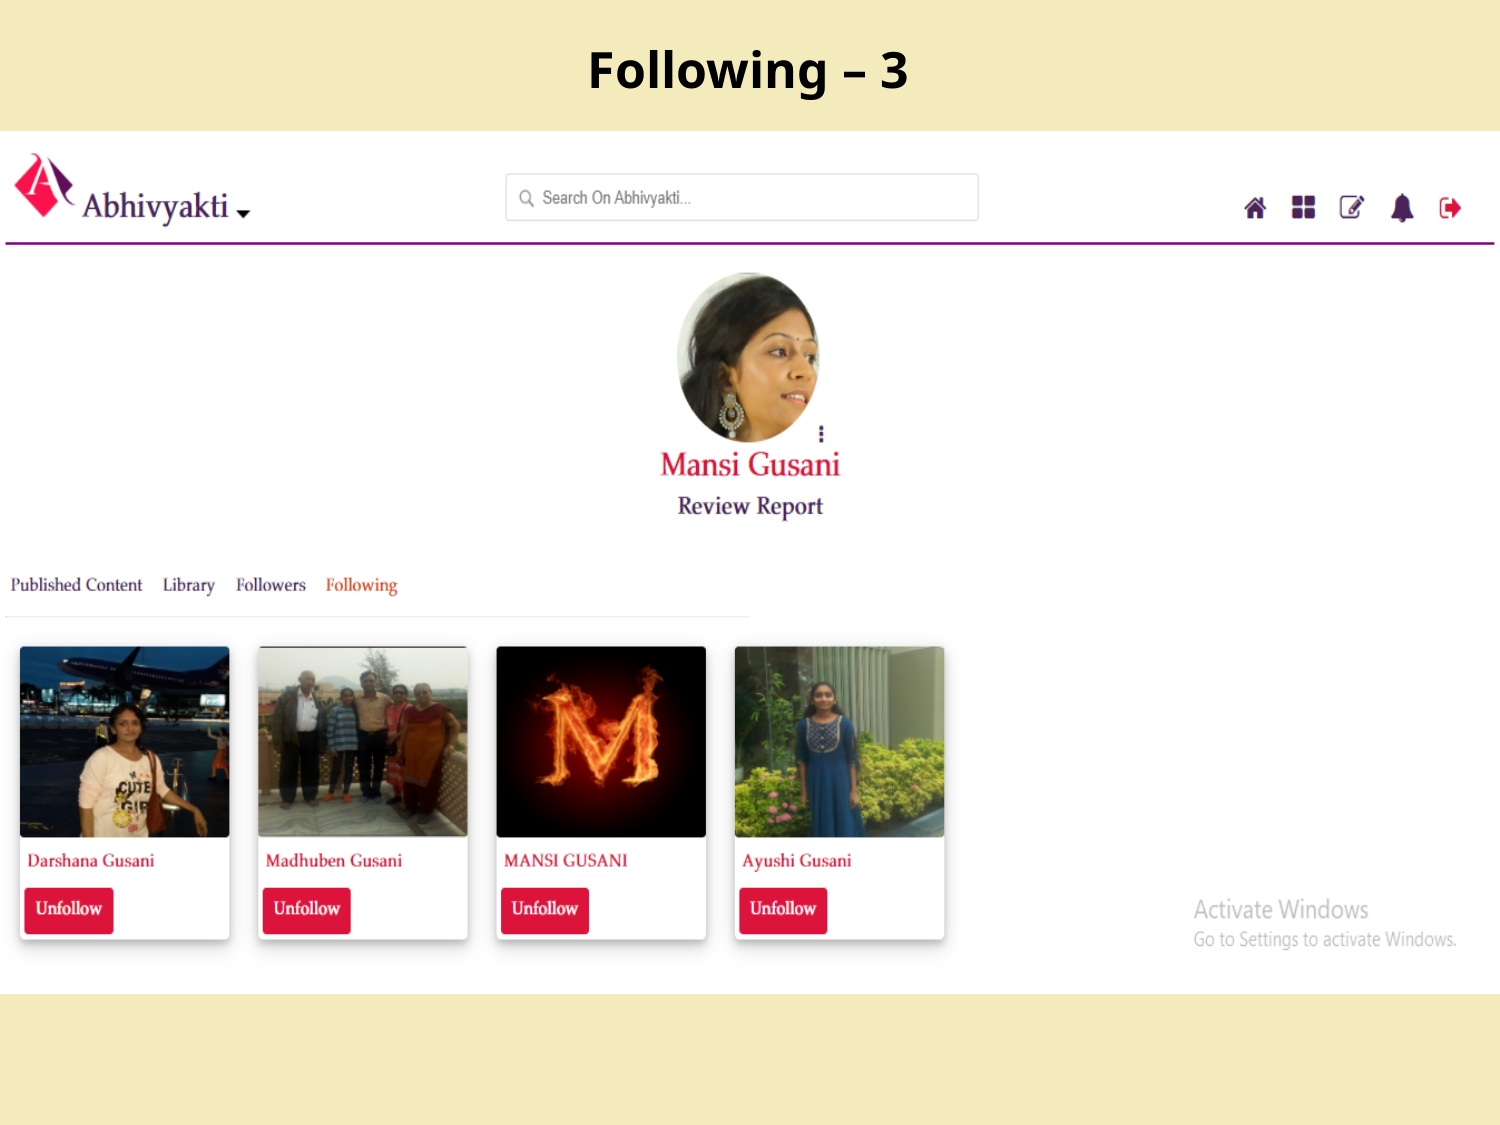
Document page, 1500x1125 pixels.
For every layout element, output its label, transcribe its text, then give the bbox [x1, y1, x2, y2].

picture [0, 131, 1500, 994]
text_box Following – 3 [512, 30, 985, 106]
